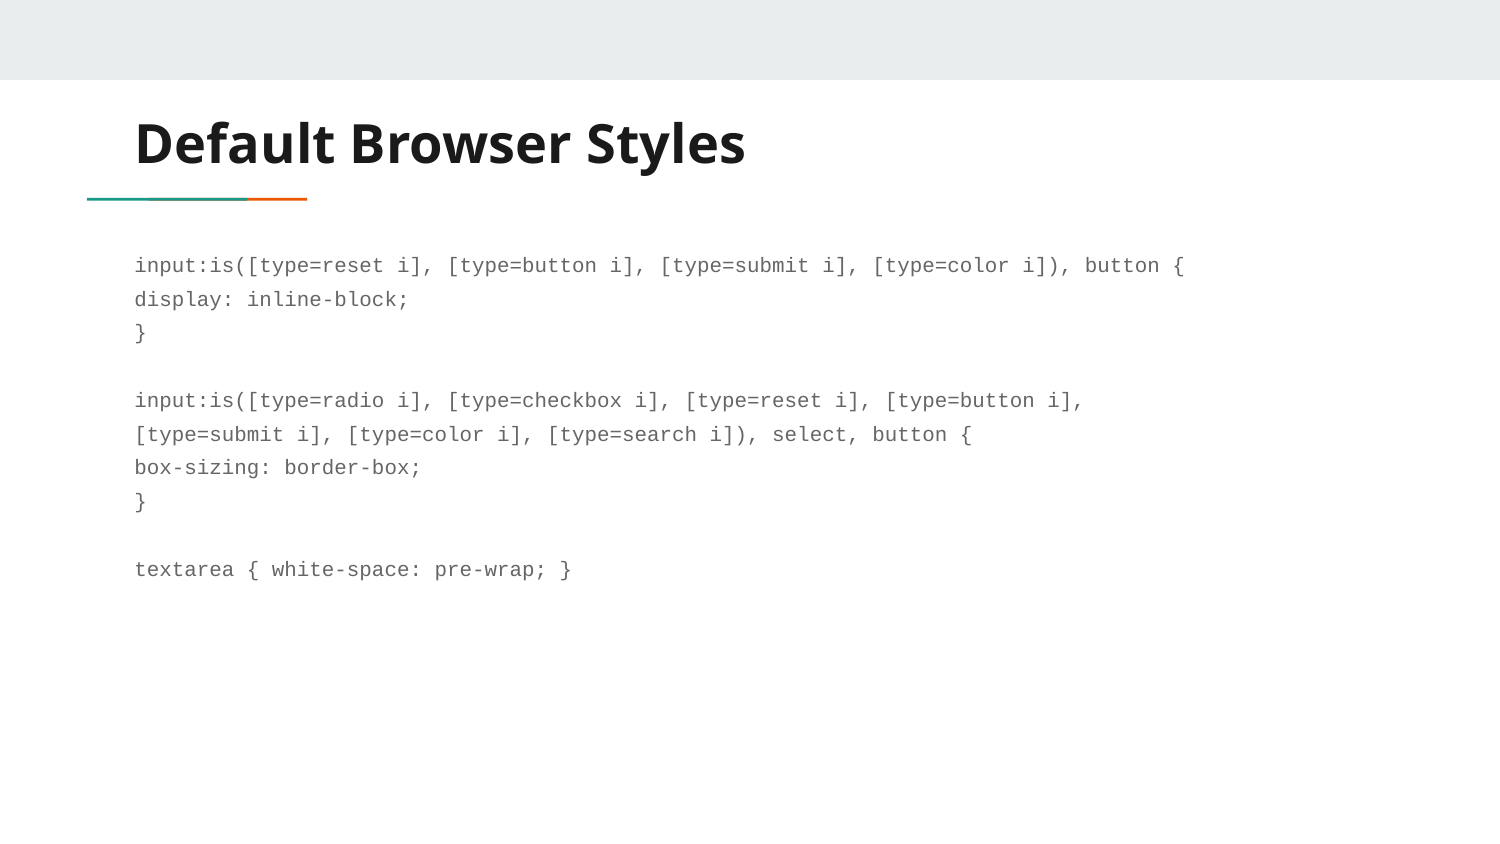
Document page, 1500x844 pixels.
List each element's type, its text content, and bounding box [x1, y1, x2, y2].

title Default Browser Styles [119, 94, 1381, 183]
text_box input:is([type=reset i], [type=button i], [type=submit i], [type=color i]), button { display: inline-block; } input:is([type=radio i], [type=checkbox i], [type=reset i], [type=button i], [type=submit i], [type=color i], [type=search i]), select, button { box-sizing: border-box; } textarea { white-space: pre-wrap; } [119, 228, 1381, 629]
